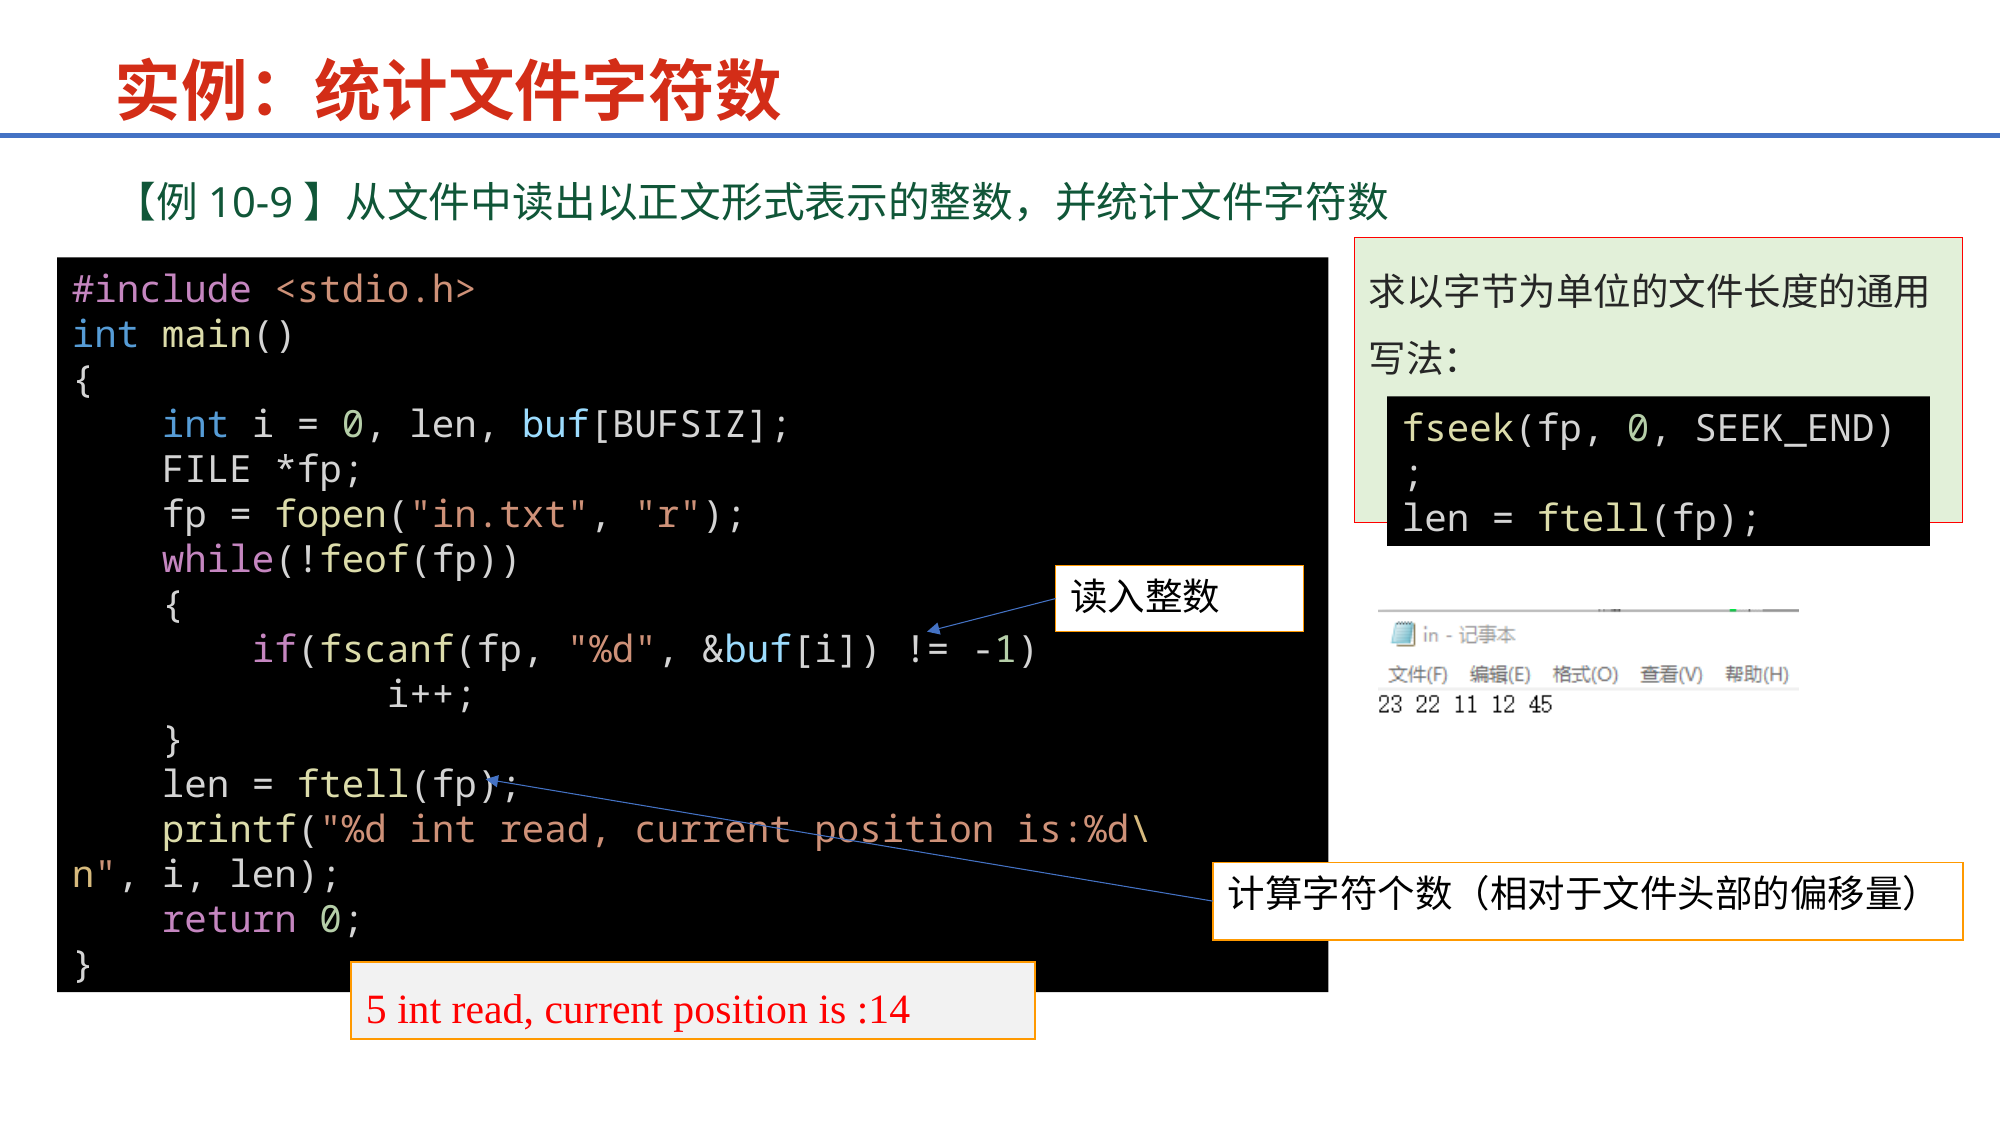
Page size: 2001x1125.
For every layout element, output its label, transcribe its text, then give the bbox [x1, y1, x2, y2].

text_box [926, 598, 1056, 632]
text_box 求以字节为单位的文件长度的通用写法： [1354, 237, 1963, 523]
text_box #include <stdio.h> int main() { int i = 0, len, buf[BUFSIZ]; FILE *fp; fp = fopen("in.txt", "r"); while(!feof(fp)) { if(fscanf(fp, "%d", &buf[i]) != -1) i++; } len = ftell(fp); printf("%d int read, current position is:%d\n", i, len); return 0; } [57, 257, 1329, 993]
text_box 读入整数 [1055, 565, 1304, 632]
text_box fseek(fp, 0, SEEK_END); len = ftell(fp); [1387, 396, 1930, 546]
text_box 【例10-9】从文件中读出以正文形式表示的整数，并统计文件字符数 [99, 162, 1707, 258]
text_box 计算字符个数（相对于文件头部的偏移量） [1212, 862, 1963, 940]
text_box 5 int read, current position is :14 [351, 961, 1035, 1040]
picture [1378, 609, 1799, 771]
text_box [485, 779, 1213, 902]
text_box 实例：统计文件字符数 [99, 42, 1695, 137]
